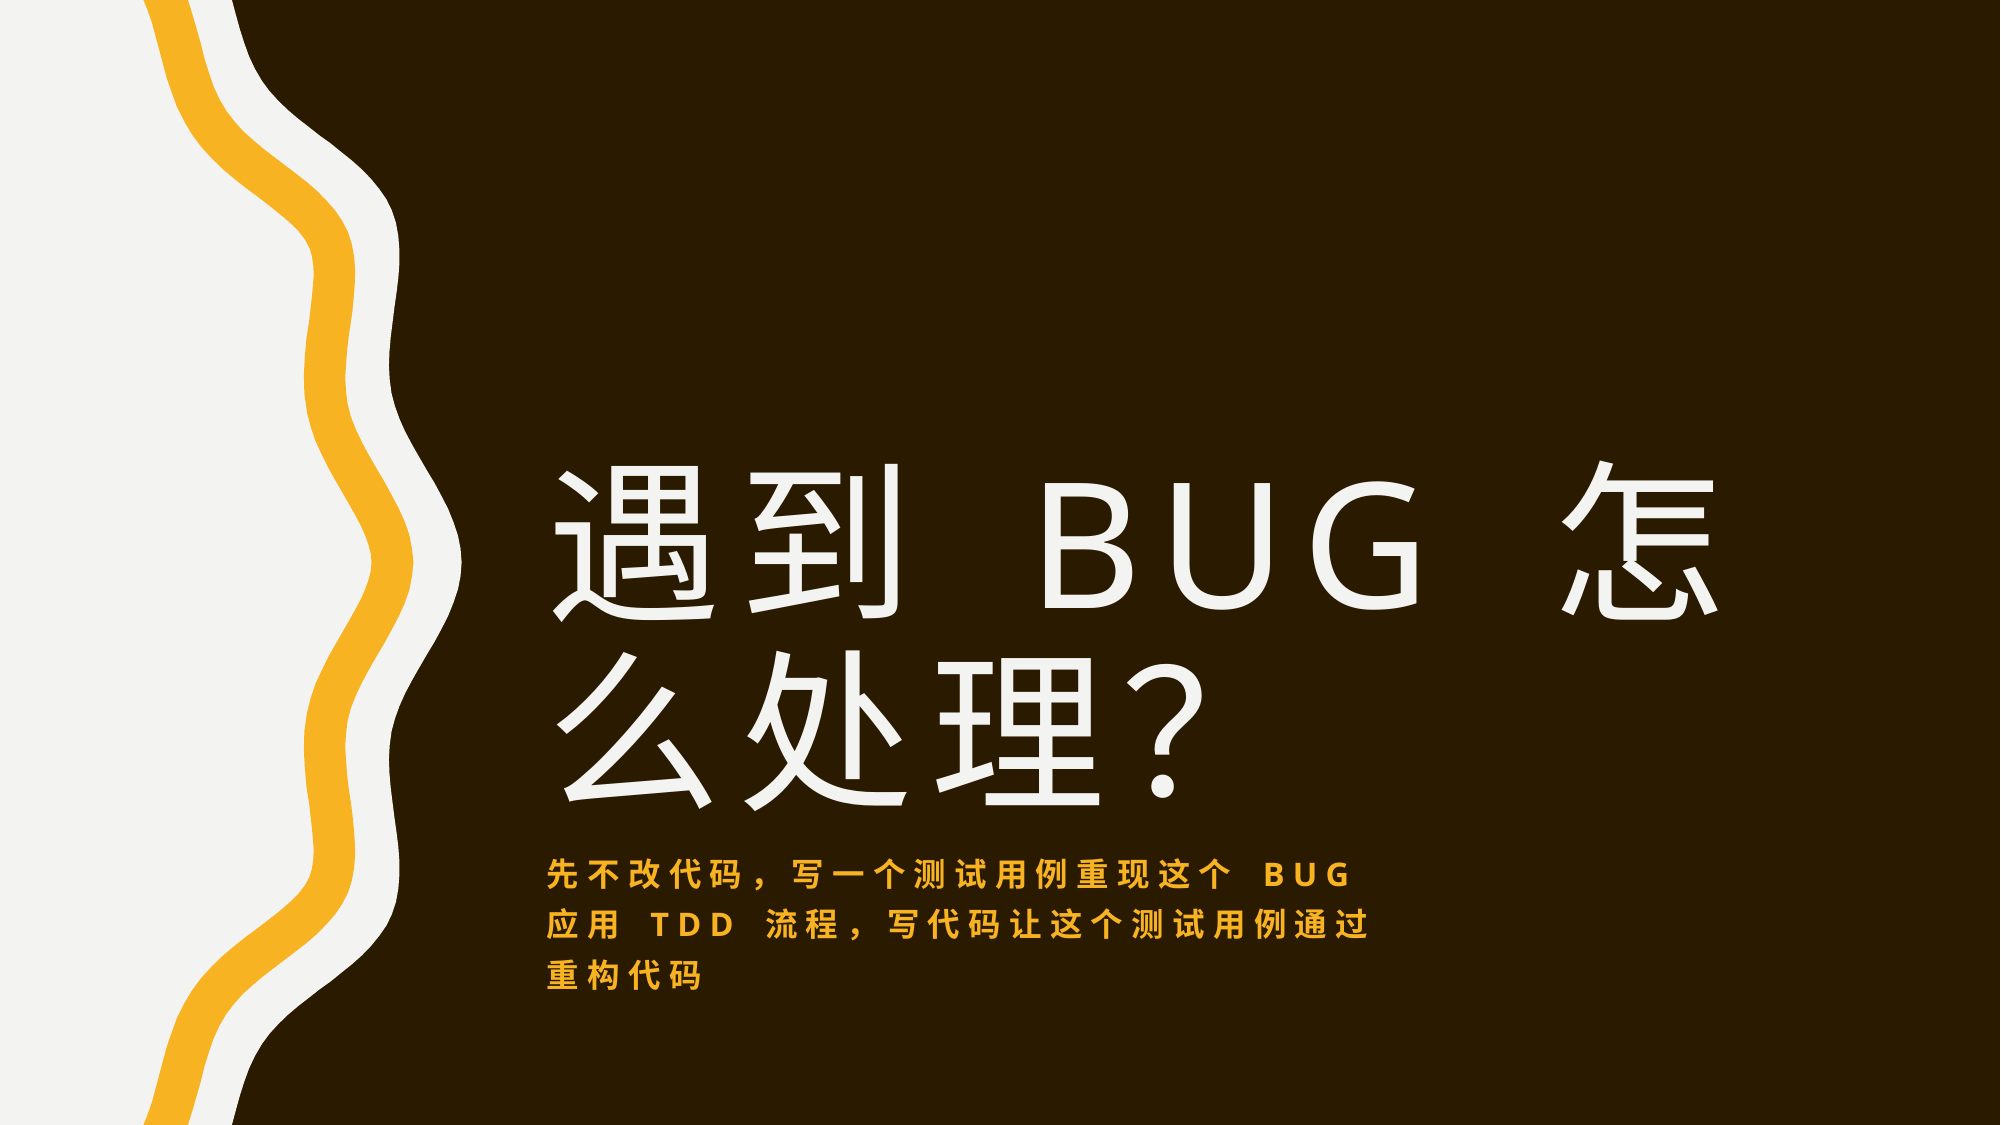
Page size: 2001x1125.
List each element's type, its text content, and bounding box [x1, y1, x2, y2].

title 遇到 BUG 怎么处理？ [531, 176, 1875, 843]
list 先不改代码，写一个测试用例重现这个 BUG 应用 TDD 流程，写代码让这个测试用例通过 重构代码 [531, 846, 1684, 1003]
